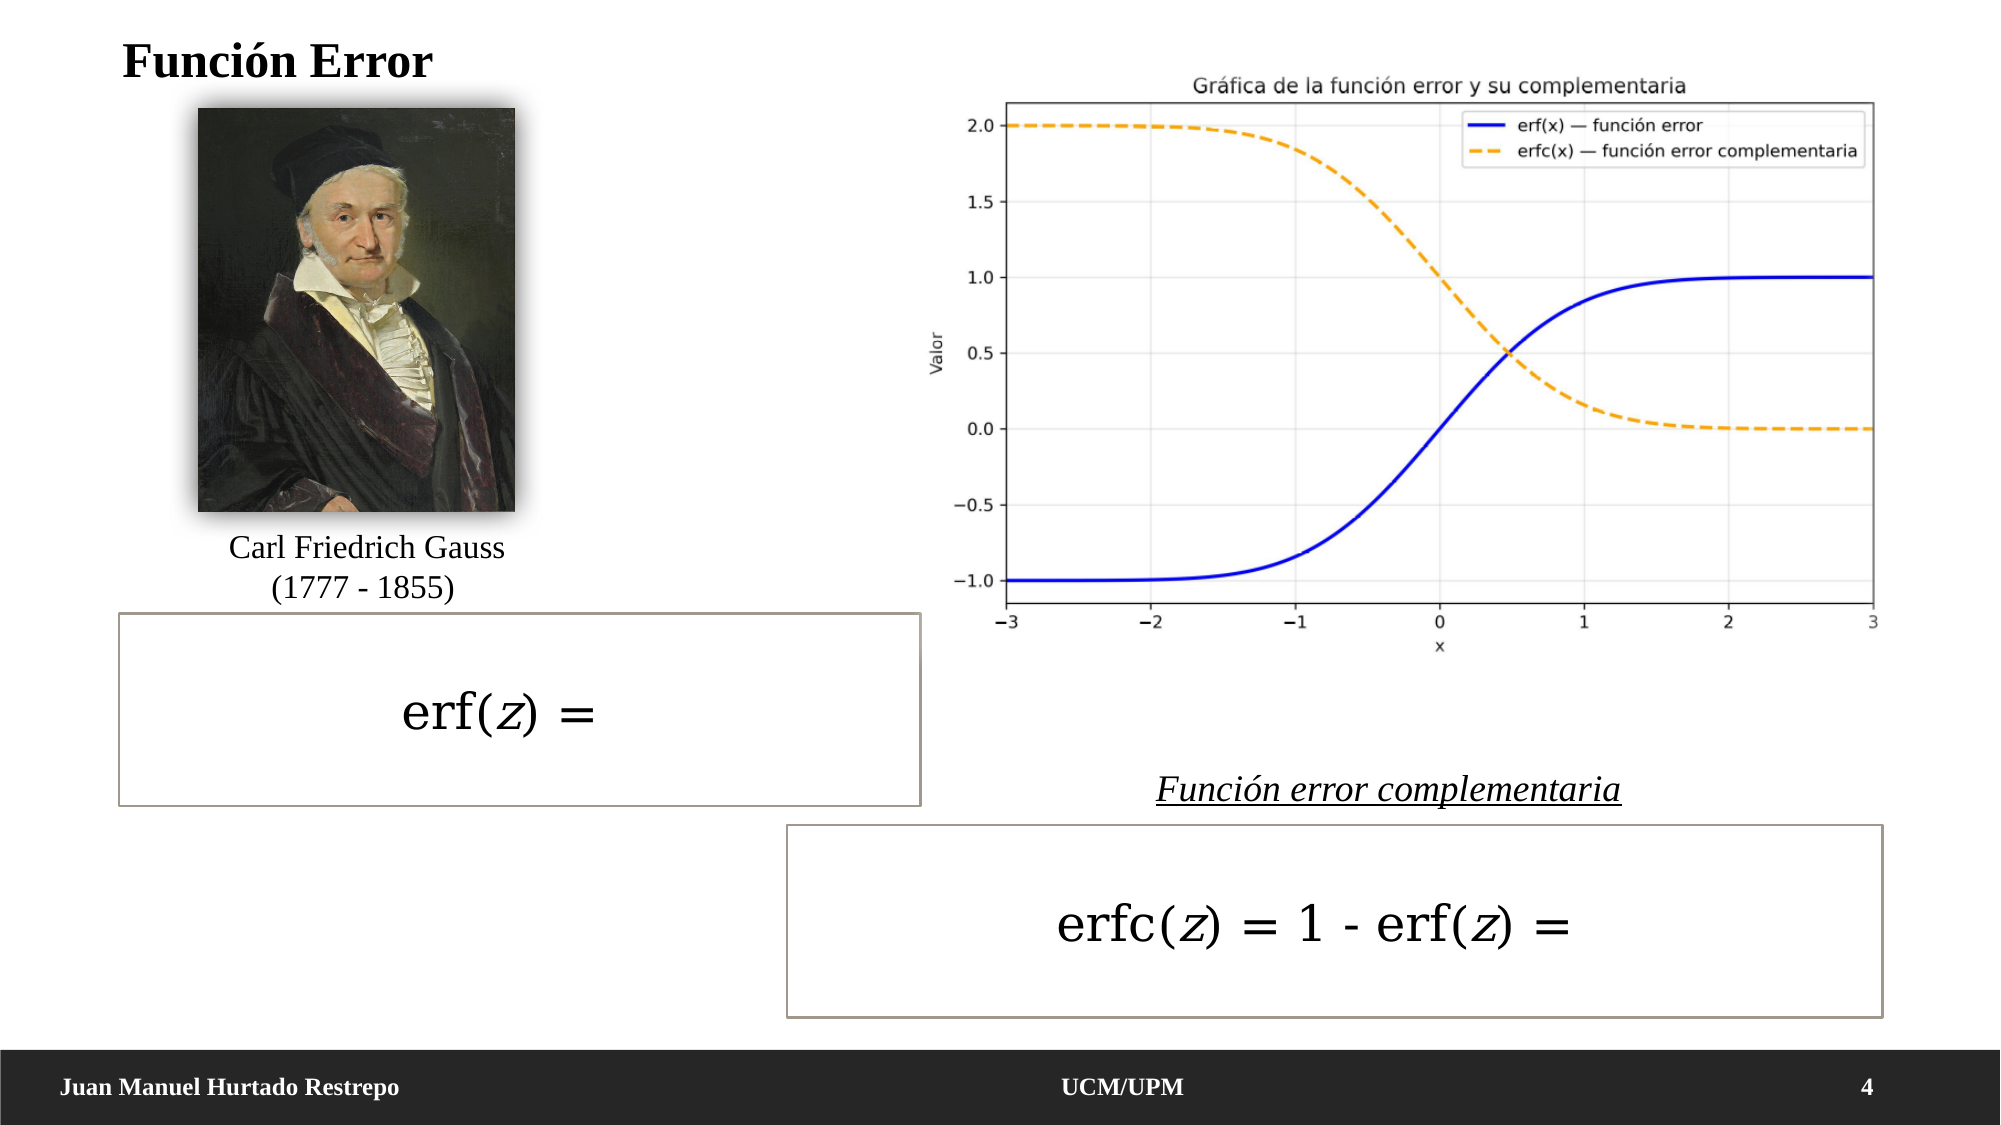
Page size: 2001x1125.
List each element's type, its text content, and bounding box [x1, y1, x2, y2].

text_box UCM/UPM [910, 1055, 1335, 1116]
text_box Función Error [107, 20, 1399, 96]
slide_number 4 [1803, 1055, 1932, 1116]
picture [198, 108, 516, 512]
text_box Función error complementaria [1090, 756, 1687, 817]
picture [910, 57, 1898, 676]
slide_number Juan Manuel Hurtado Restrepo [17, 1055, 442, 1116]
text_box Carl Friedrich Gauss (1777 - 1855) [130, 517, 605, 613]
